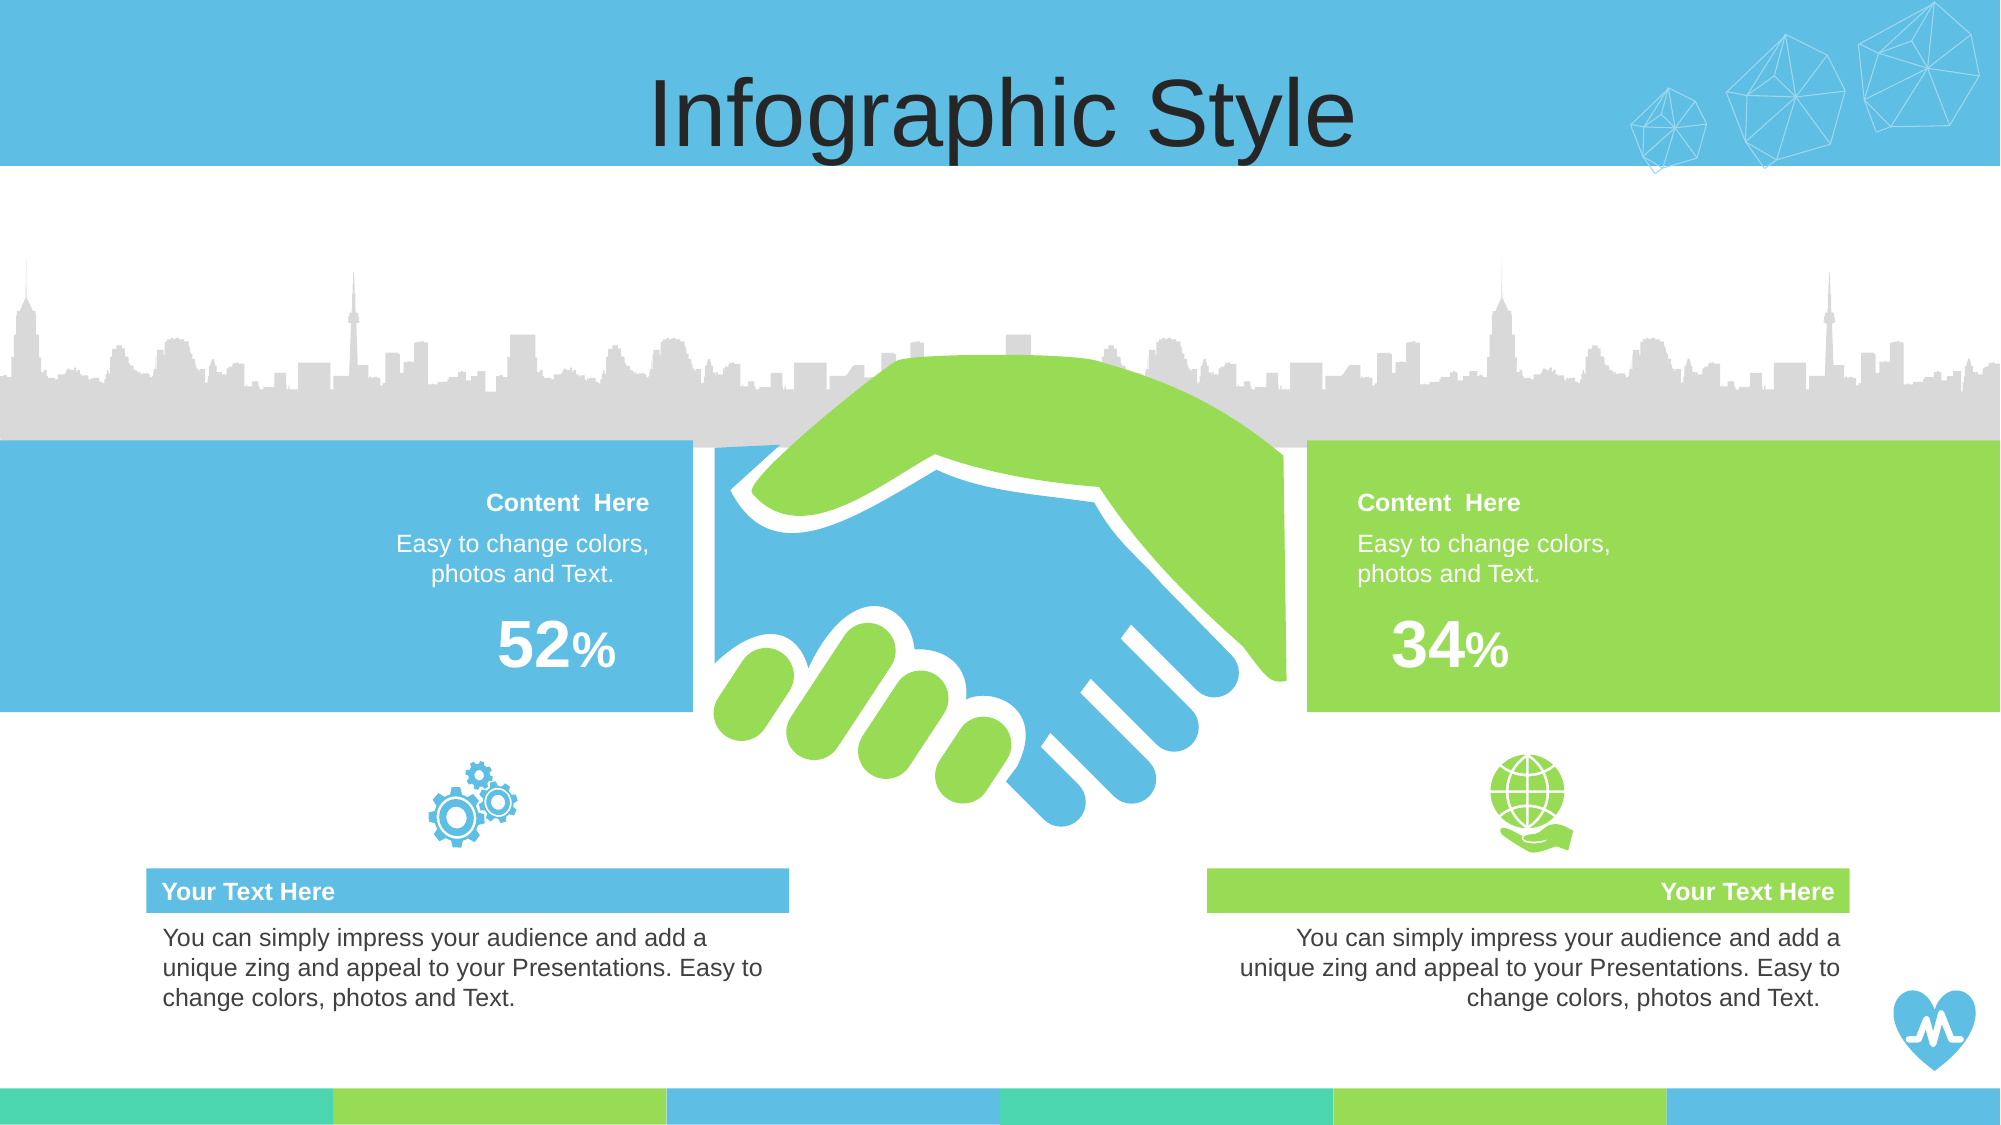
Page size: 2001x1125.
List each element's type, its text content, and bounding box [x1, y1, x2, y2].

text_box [1342, 479, 1683, 597]
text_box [146, 868, 796, 1020]
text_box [0, 257, 2000, 448]
list Infographic Style [53, 55, 1952, 175]
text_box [325, 479, 665, 597]
text_box [427, 759, 519, 849]
text_box [0, 448, 694, 713]
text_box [1206, 868, 1857, 1020]
text_box [1489, 753, 1575, 854]
text_box [1306, 448, 2000, 713]
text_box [714, 354, 1287, 820]
text_box 52% [449, 597, 665, 688]
text_box 34% [1342, 597, 1558, 688]
